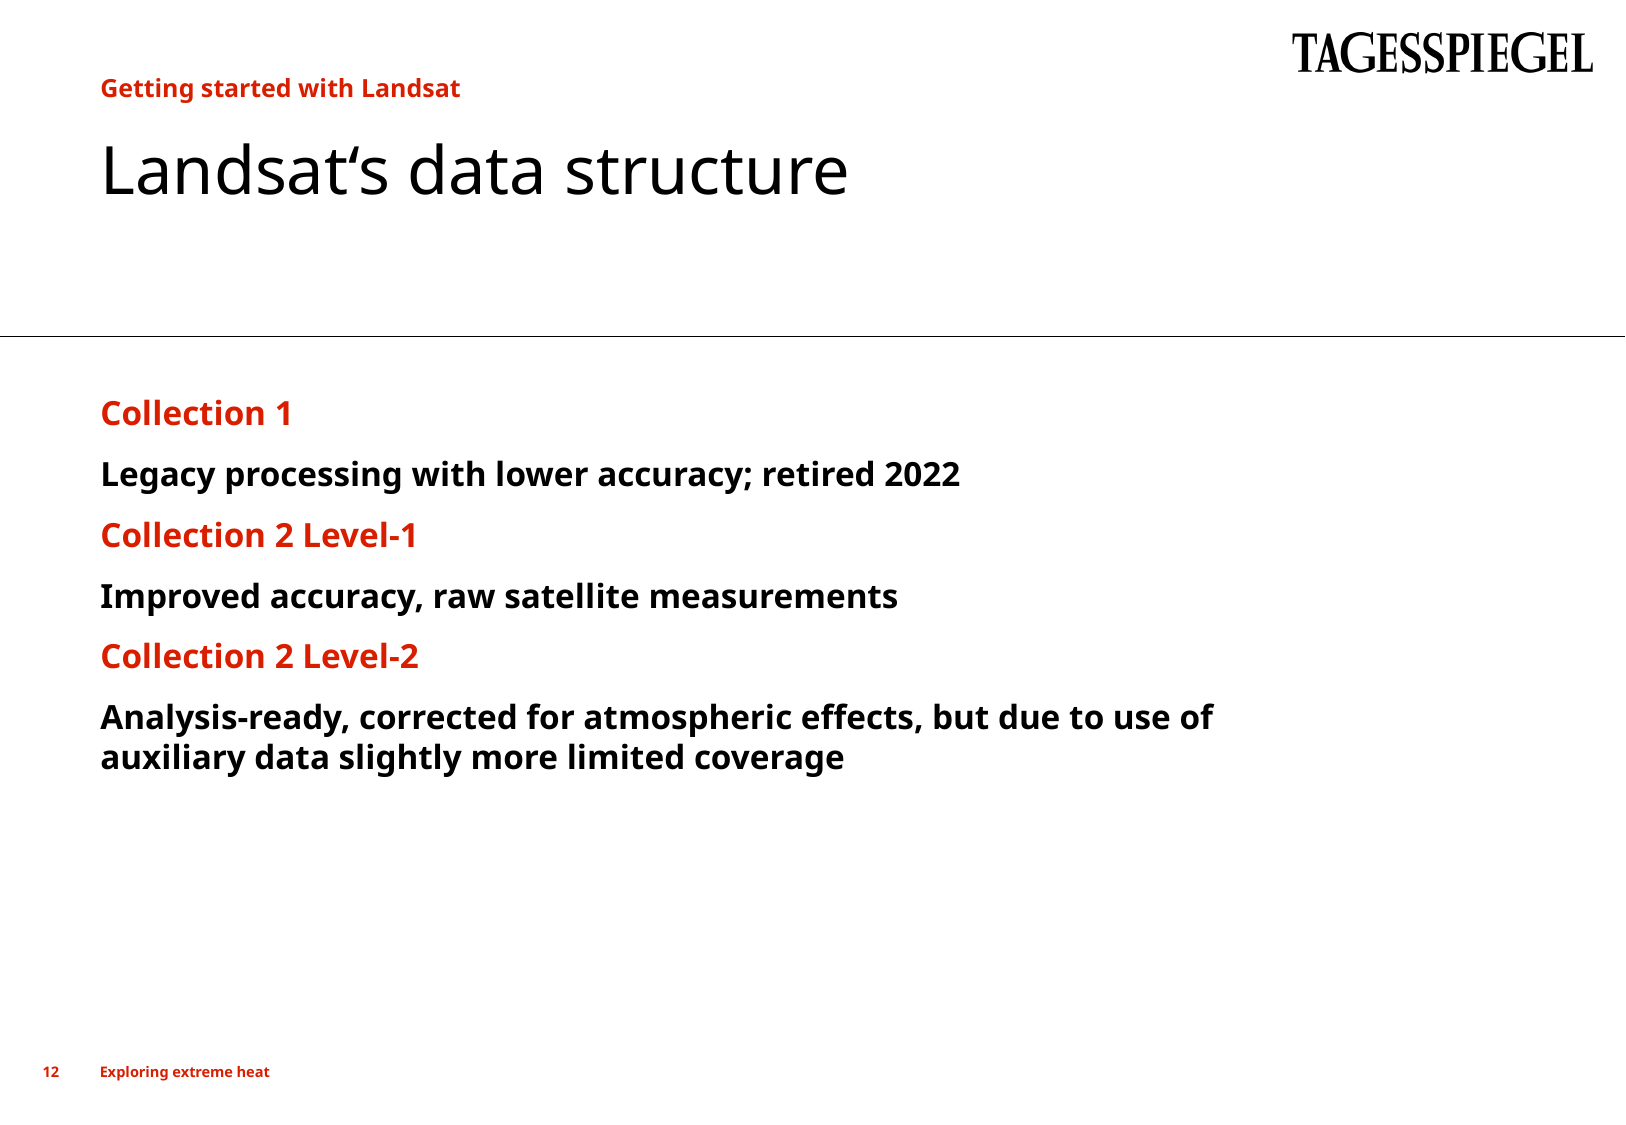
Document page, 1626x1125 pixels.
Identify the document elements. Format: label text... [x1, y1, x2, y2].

list Collection 1 Legacy processing with lower accuracy; retired 2022 Collection 2 Level-1 Improved accuracy, raw satellite measurements Collection 2 Level-2 Analysis-ready, corrected for atmospheric effects, but due to use of auxiliary data slightly more limited coverage [100, 392, 1233, 1018]
footer Exploring extreme heat [99, 1052, 337, 1083]
title Landsat‘s data structure [100, 127, 1093, 275]
slide_number 12 [42, 1052, 81, 1083]
picture [1276, 22, 1609, 83]
subtitle Getting started with Landsat [100, 78, 1093, 103]
